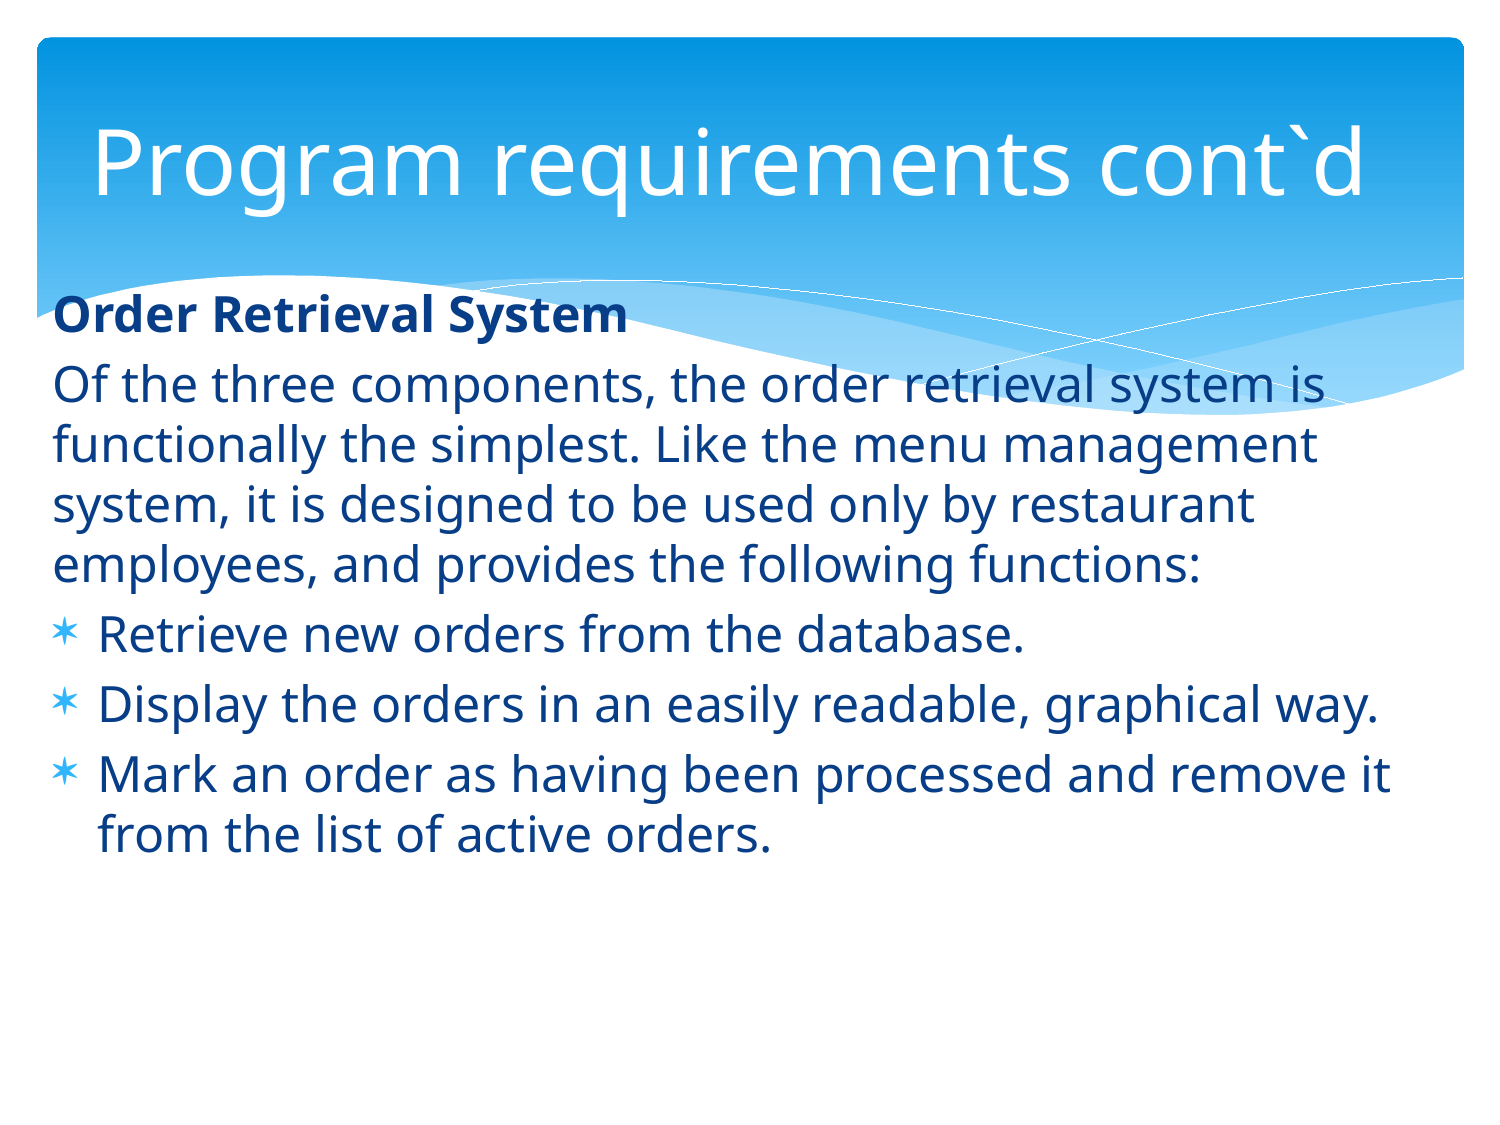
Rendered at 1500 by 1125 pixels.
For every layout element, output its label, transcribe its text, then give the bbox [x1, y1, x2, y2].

list Order Retrieval System Of the three components, the order retrieval system is functionally the simplest. Like the menu management system, it is designed to be used only by restaurant employees, and provides the following functions: Retrieve new orders from the database. Display the orders in an easily readable, graphical way. Mark an order as having been processed and remove it from the list of active orders. [37, 275, 1463, 1005]
title Program requirements cont`d [75, 55, 1425, 261]
